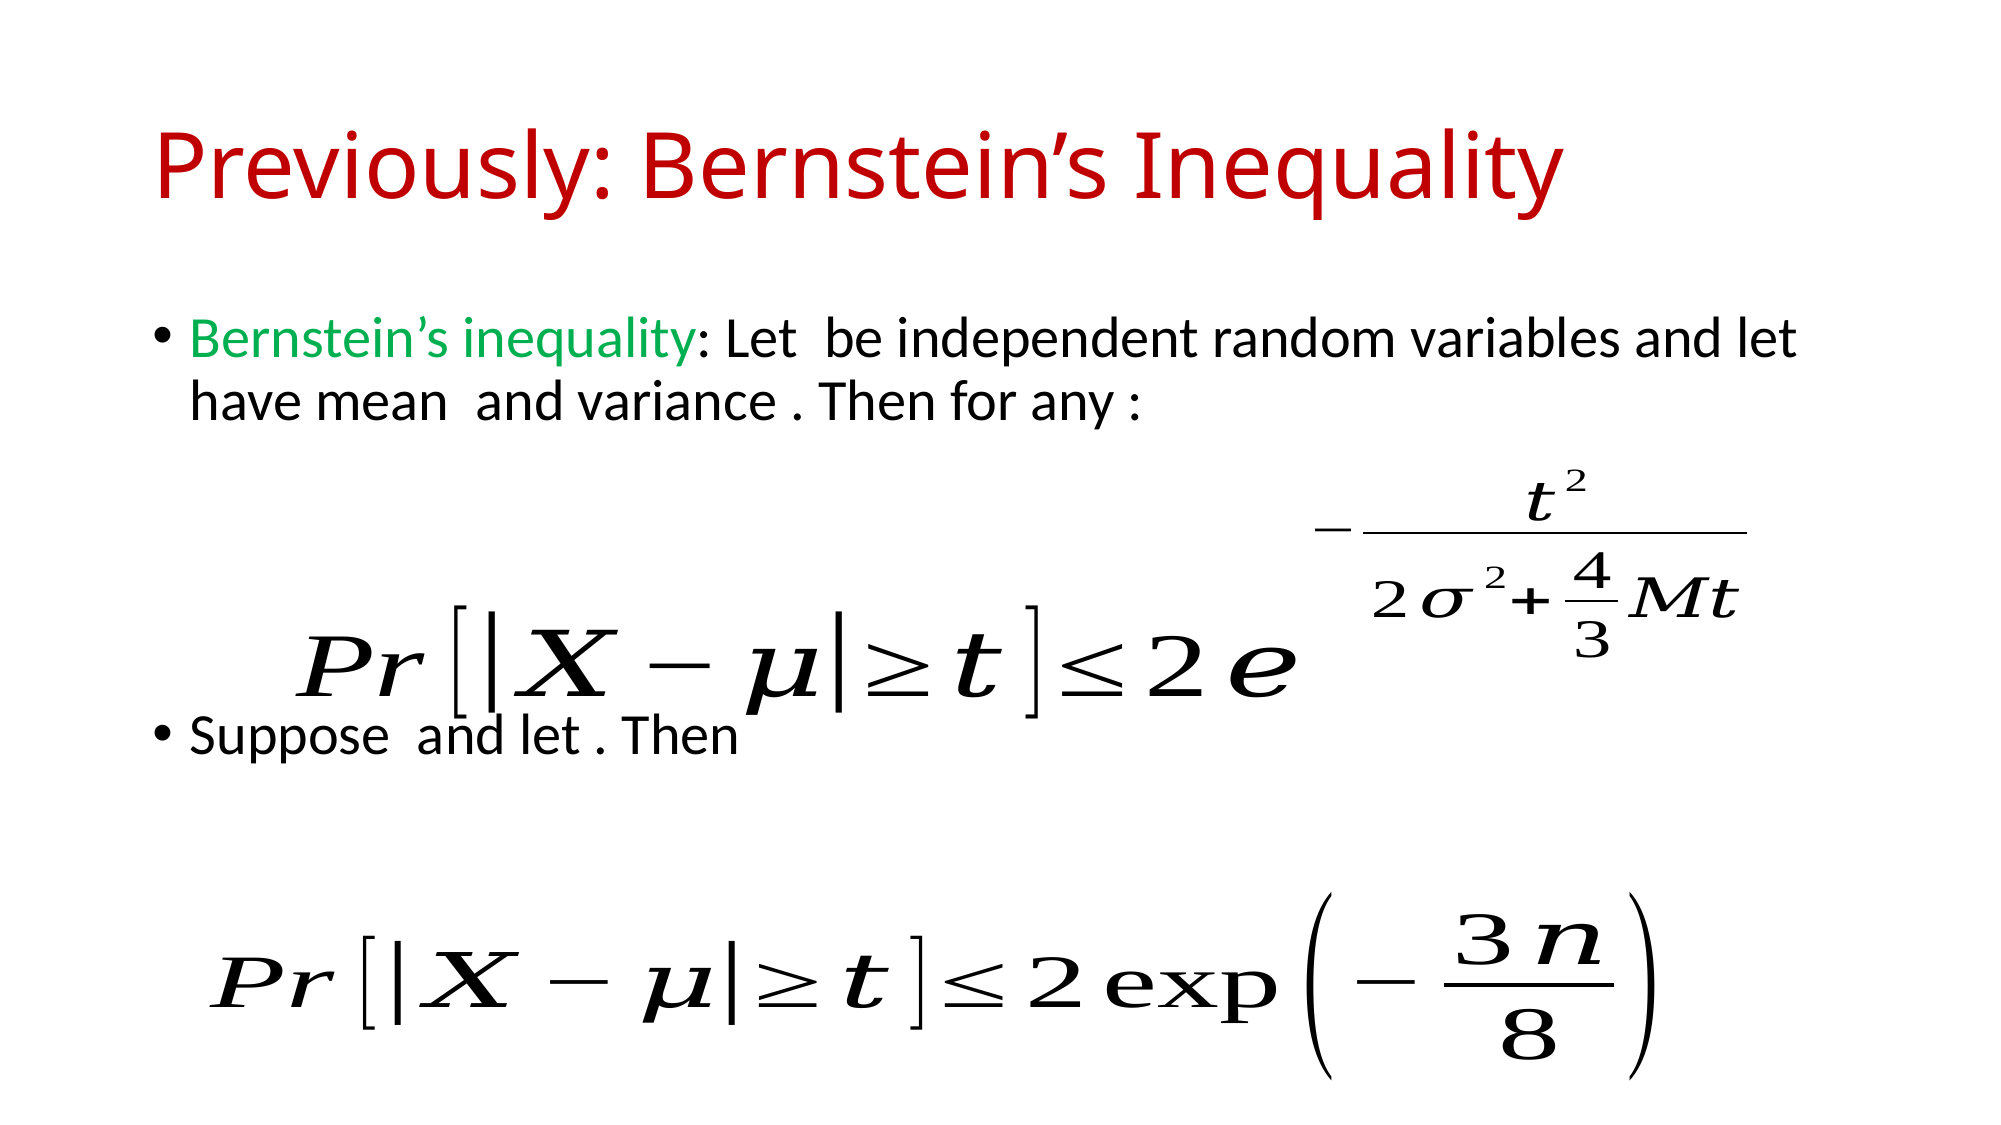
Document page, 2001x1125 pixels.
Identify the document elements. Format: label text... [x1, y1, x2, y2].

title Previously: Bernstein’s Inequality [137, 59, 1863, 278]
